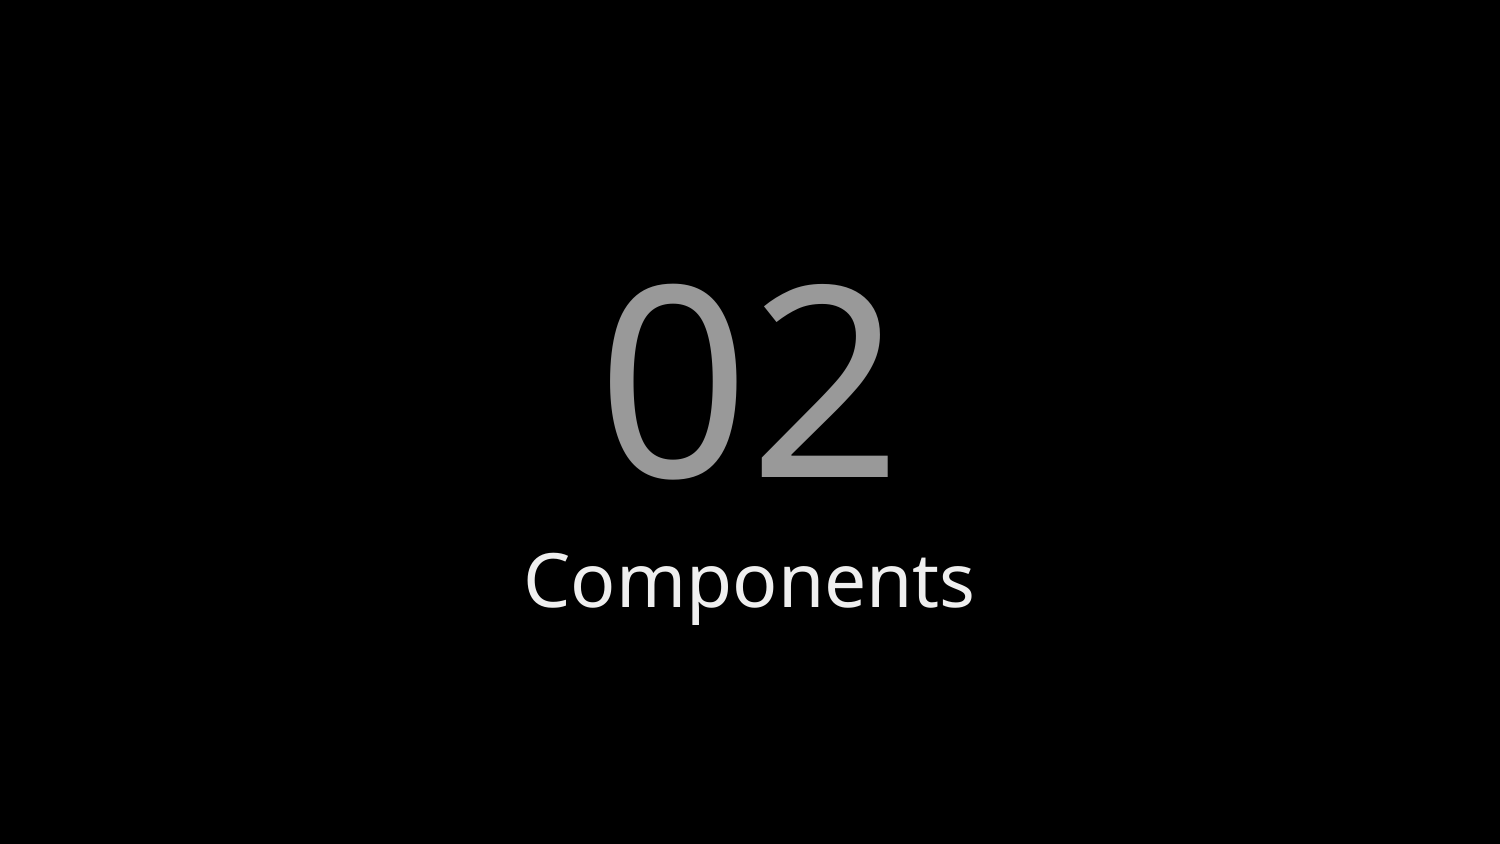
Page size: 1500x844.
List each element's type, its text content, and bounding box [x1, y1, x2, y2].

title Components [114, 506, 1386, 648]
title 02 [537, 195, 963, 499]
